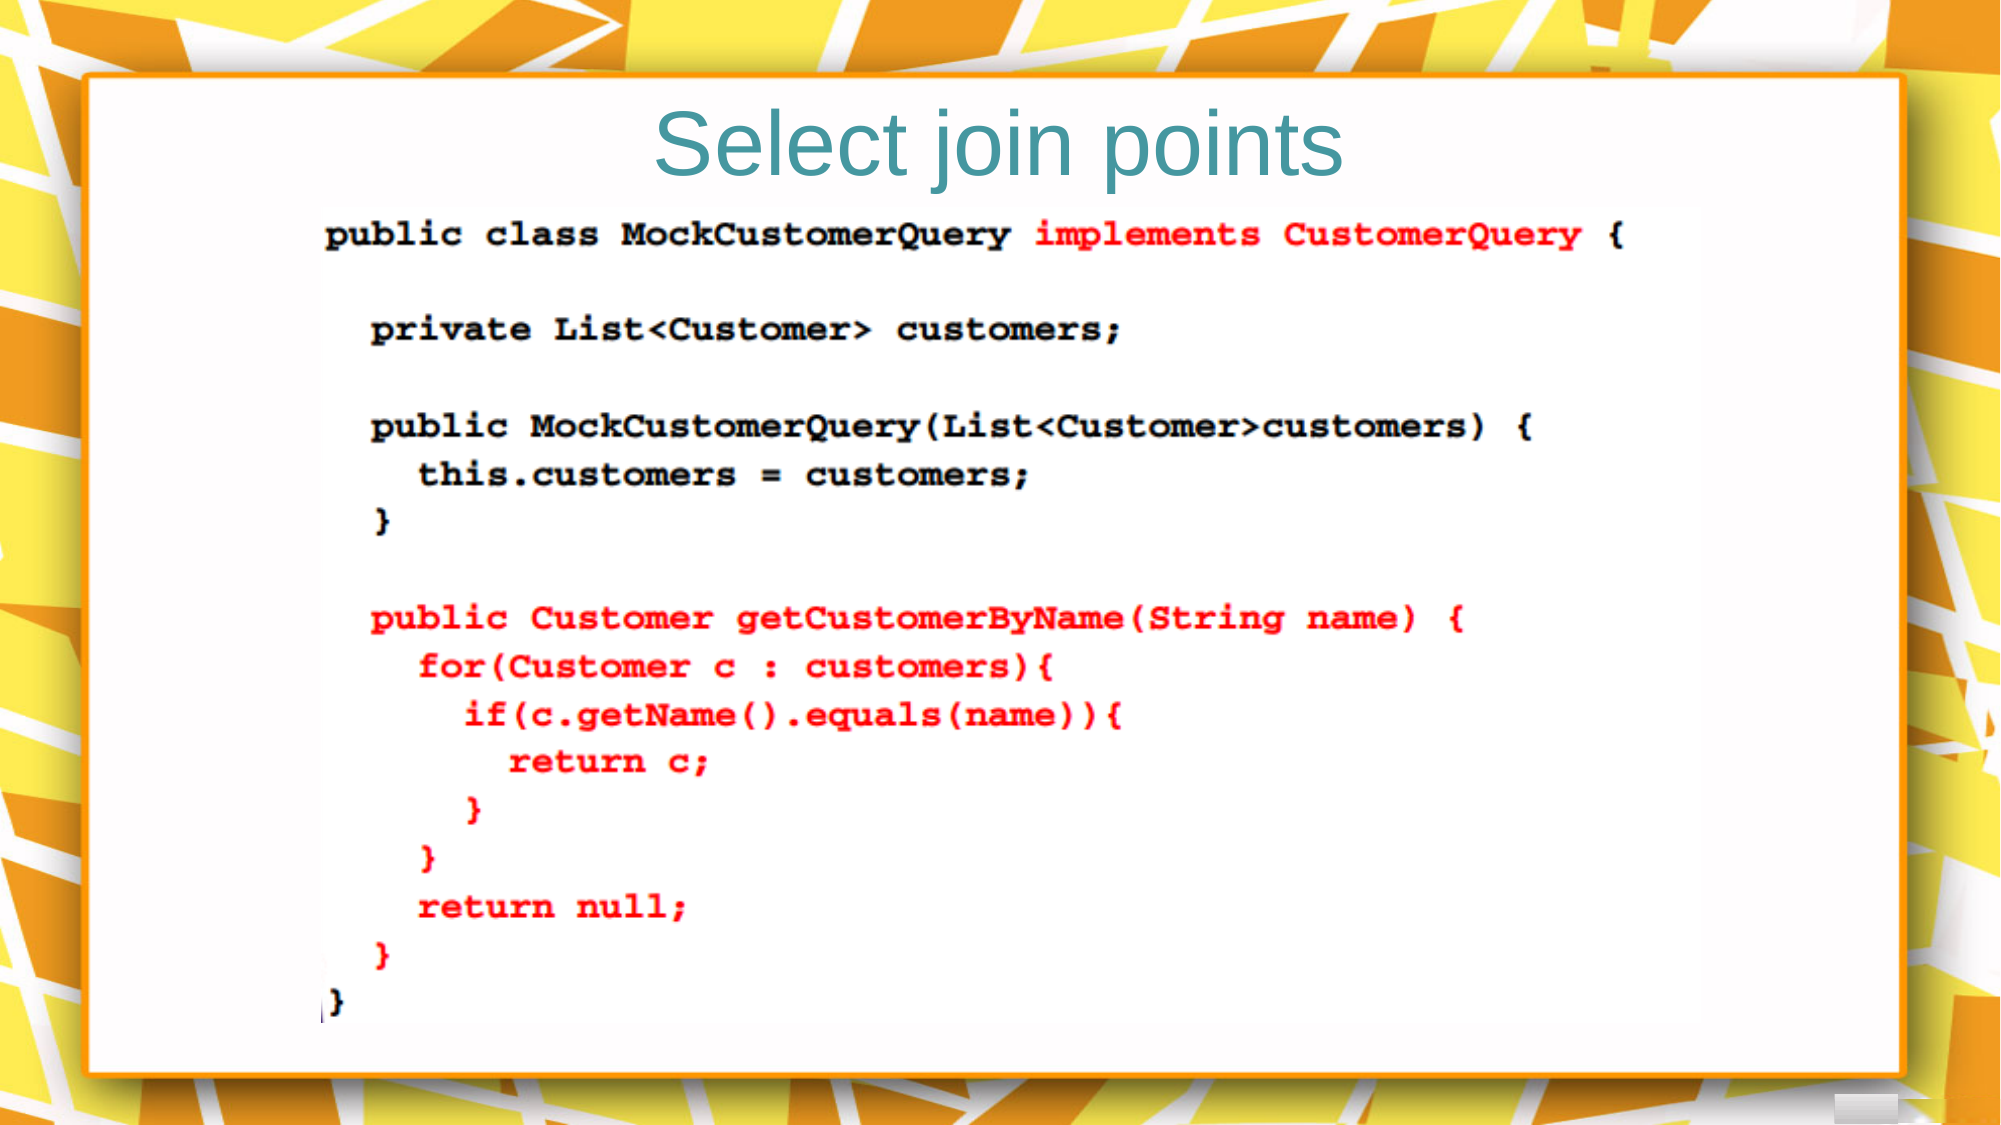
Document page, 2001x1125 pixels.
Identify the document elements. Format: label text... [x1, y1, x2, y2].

title Select join points [99, 45, 1900, 233]
picture [0, 0, 2001, 1125]
